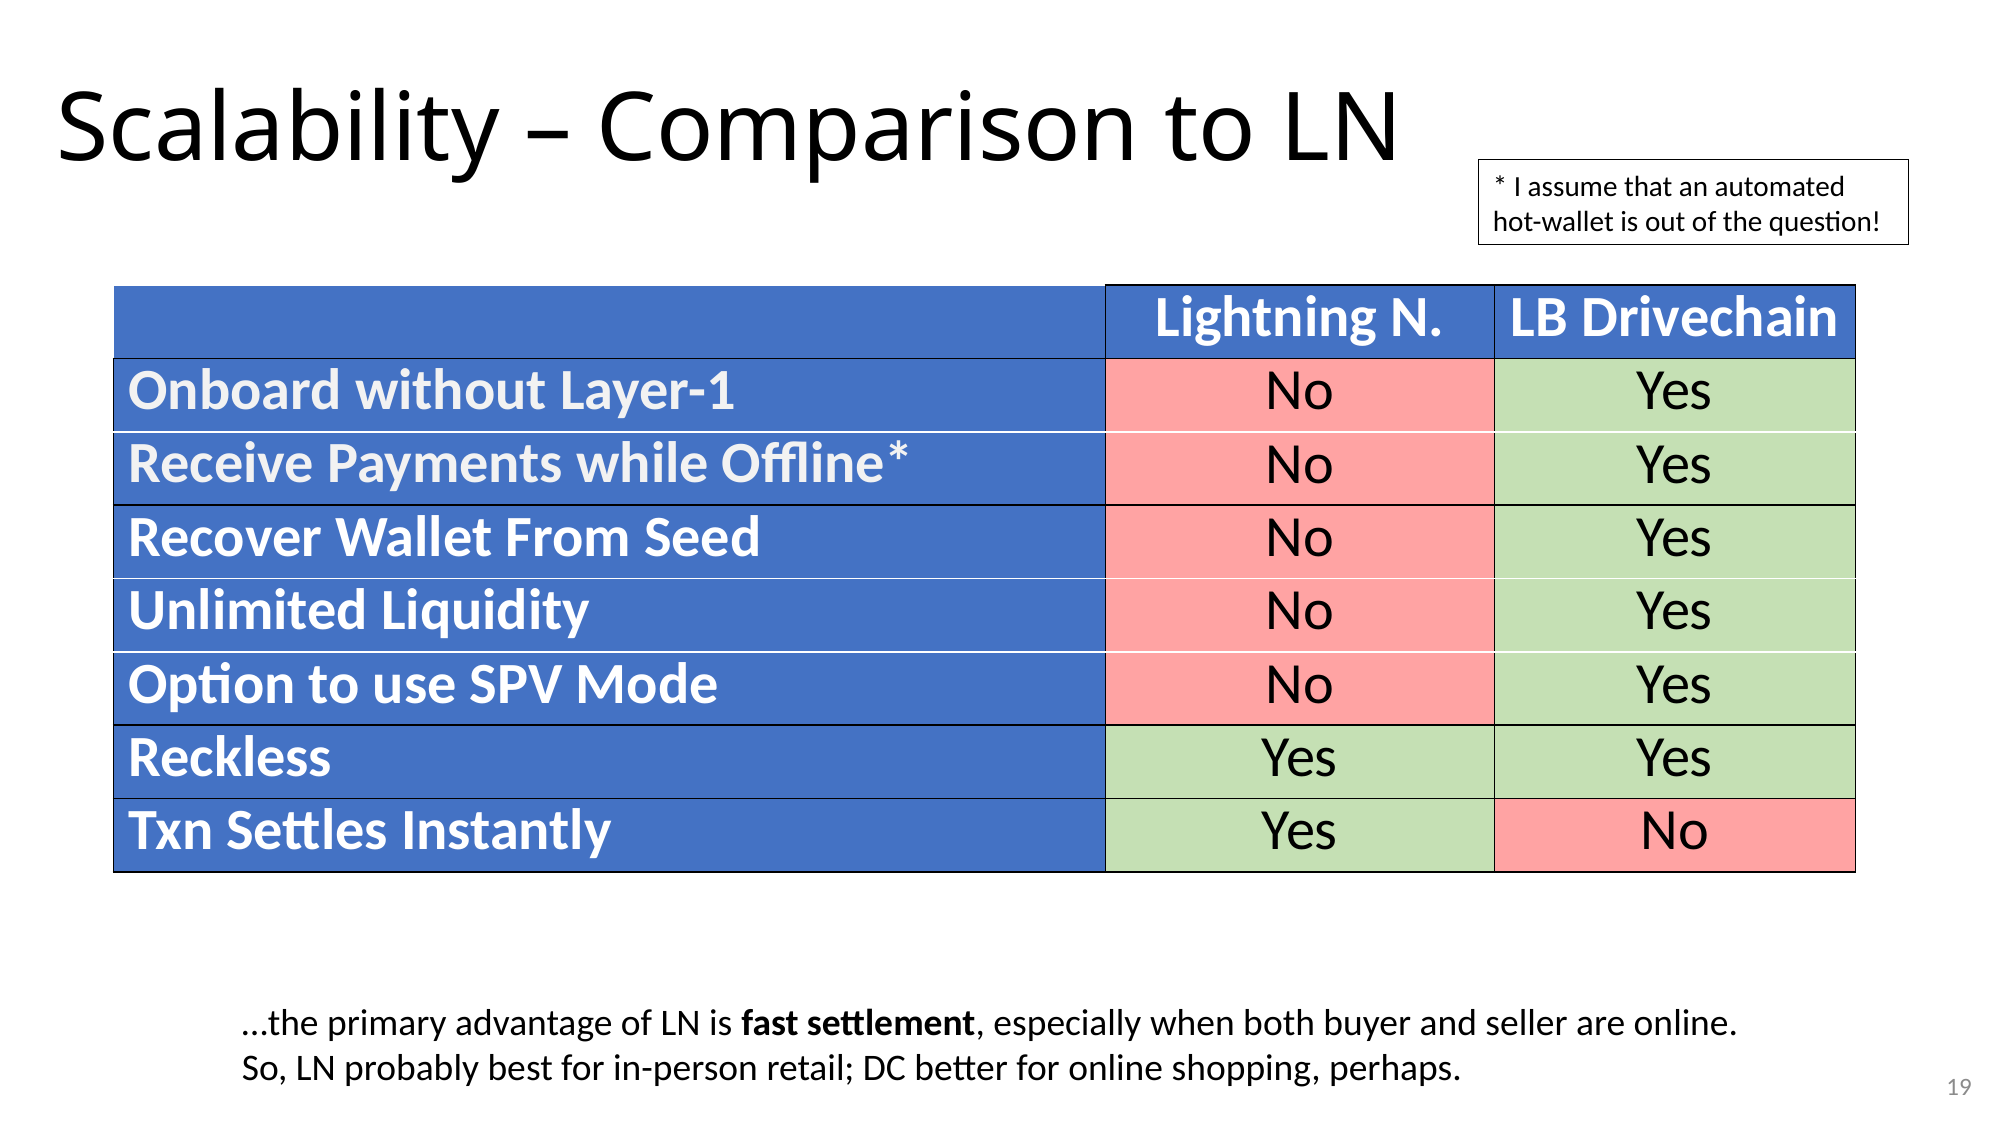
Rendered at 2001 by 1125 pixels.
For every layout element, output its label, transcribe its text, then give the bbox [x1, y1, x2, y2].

table_cell Reckless [114, 726, 1105, 798]
table_cell Yes [1495, 359, 1855, 431]
table_header Lightning N. [1106, 286, 1494, 358]
table_cell Unlimited Liquidity [114, 579, 1105, 651]
table_cell No [1106, 506, 1494, 578]
table_cell Txn Settles Instantly [114, 799, 1105, 871]
table_cell Option to use SPV Mode [114, 653, 1105, 724]
table_cell Receive Payments while Offline* [114, 433, 1105, 504]
slide_number 19 [1915, 1055, 1987, 1116]
table_cell No [1106, 653, 1494, 724]
table_cell Yes [1106, 799, 1494, 871]
table_cell Onboard without Layer-1 [114, 359, 1105, 431]
table_cell Yes [1495, 653, 1855, 724]
table_cell Yes [1495, 433, 1855, 504]
table_cell No [1106, 579, 1494, 651]
table_cell No [1495, 799, 1855, 871]
table_cell Yes [1495, 726, 1855, 798]
table_cell No [1106, 433, 1494, 504]
title Scalability – Comparison to LN [41, 27, 1456, 232]
table_header [114, 286, 1105, 358]
table_cell Yes [1495, 506, 1855, 578]
text_box * I assume that an automated hot-wallet is out of the question! [1478, 159, 1909, 245]
table_cell Yes [1106, 726, 1494, 798]
text_box …the primary advantage of LN is fast settlement, especially when both buyer and seller are online. So, LN probably best for in-person retail; DC better for online shopping, perhaps. [227, 945, 1773, 1096]
table_header LB Drivechain [1495, 286, 1855, 358]
table_cell Yes [1495, 579, 1855, 651]
table_cell Recover Wallet From Seed [114, 506, 1105, 578]
table_cell No [1106, 359, 1494, 431]
